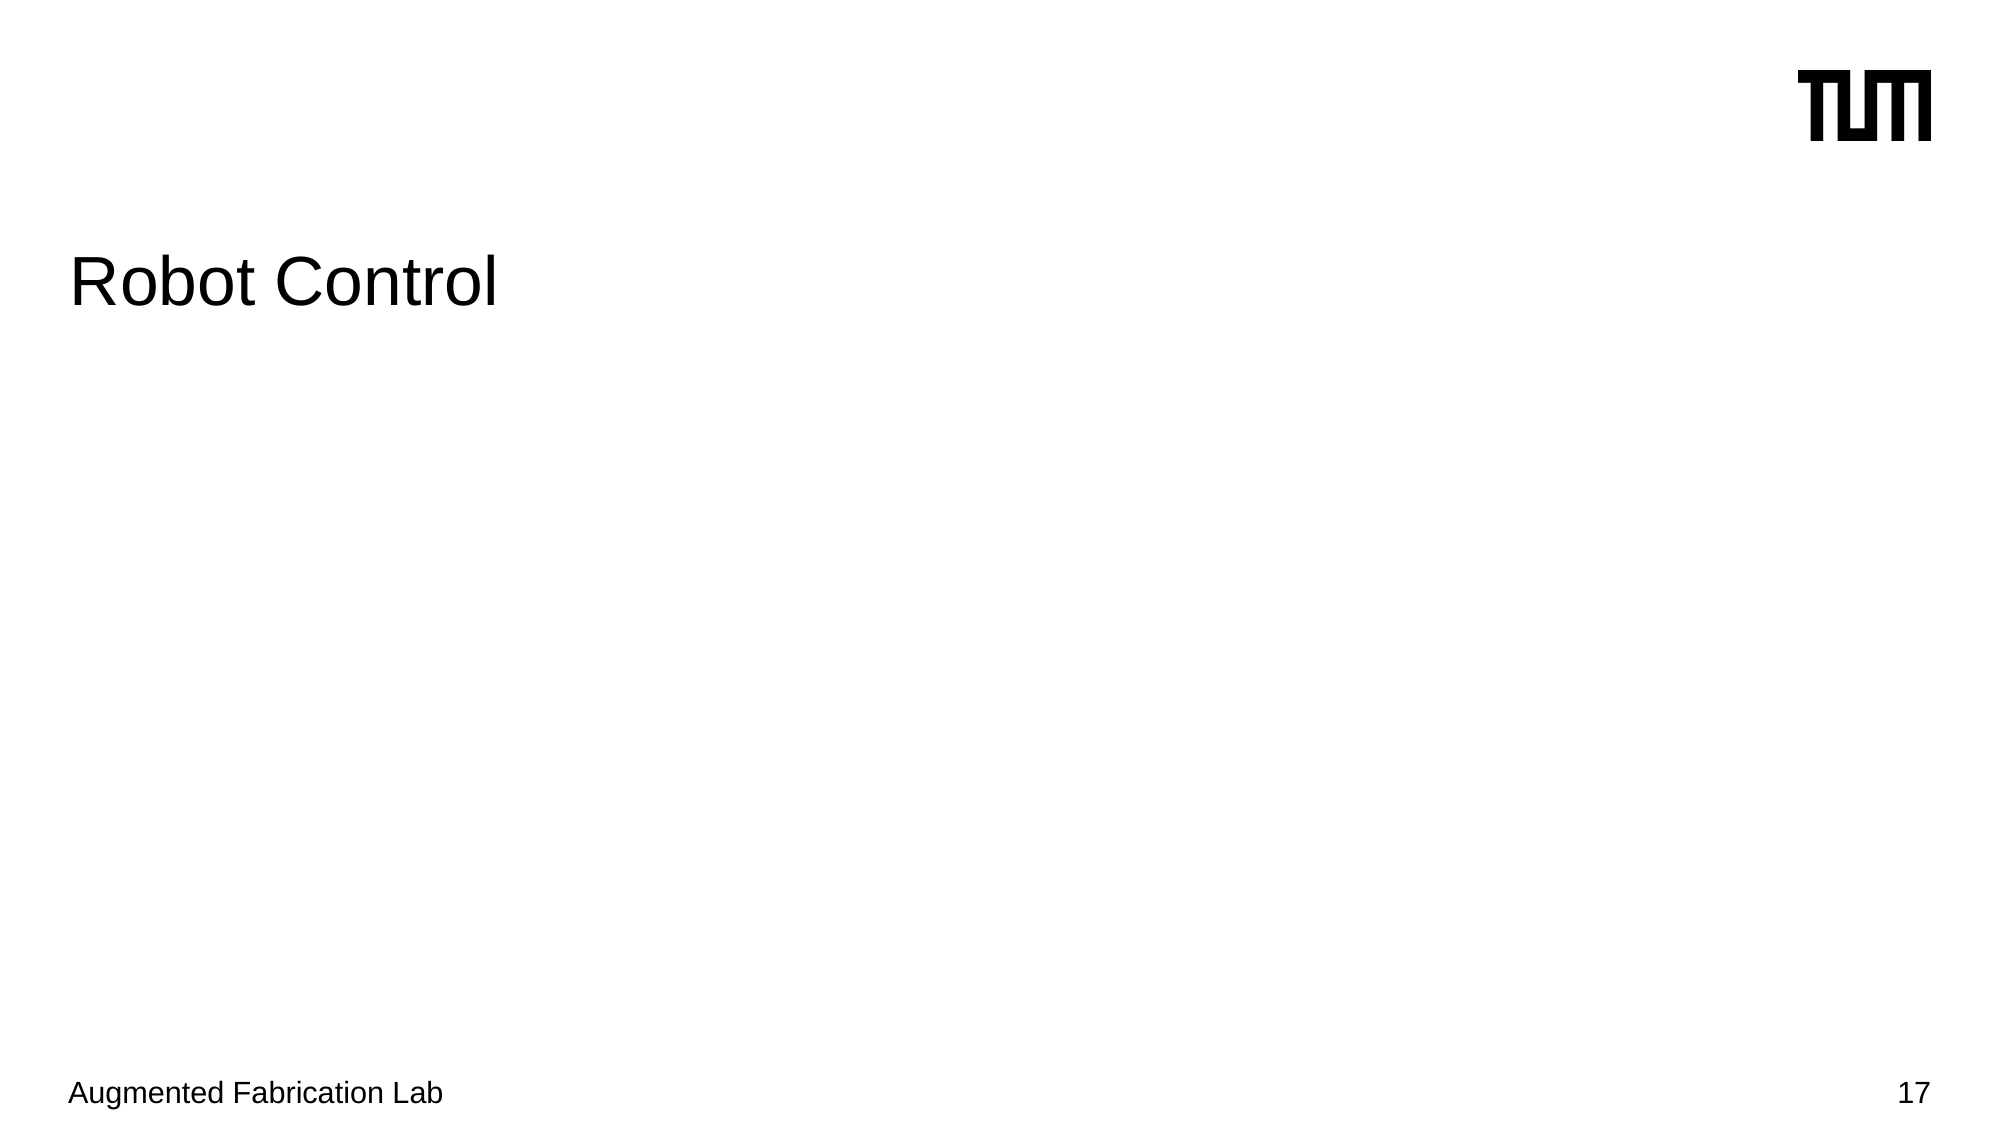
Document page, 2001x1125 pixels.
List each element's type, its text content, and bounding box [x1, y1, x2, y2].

title Robot Control [69, 212, 1932, 303]
picture [1798, 70, 1931, 141]
footer Augmented Fabrication Lab [68, 1061, 1483, 1122]
slide_number ‹#› [1483, 1061, 1932, 1122]
